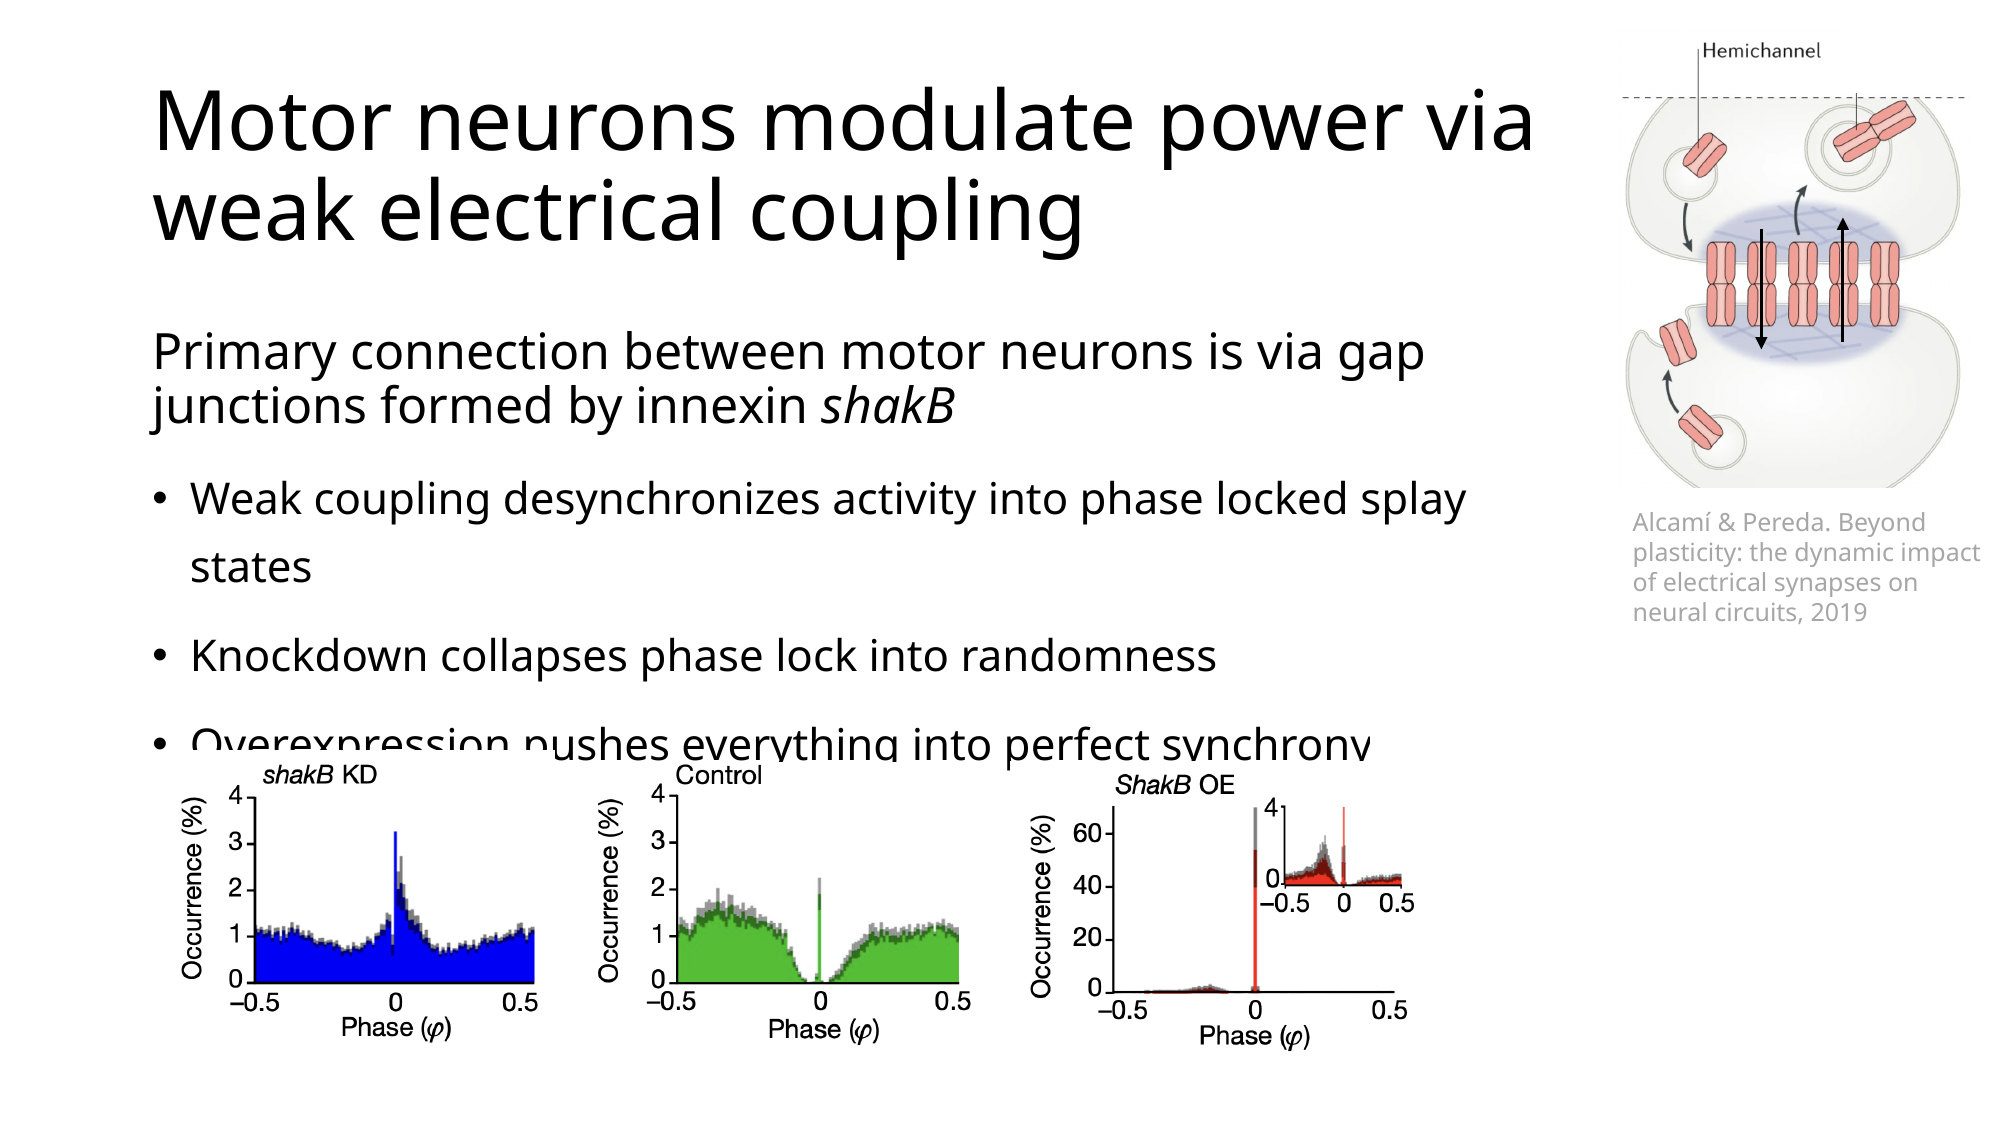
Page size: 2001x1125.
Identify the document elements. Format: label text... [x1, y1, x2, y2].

text_box Primary connection between motor neurons is via gap junctions formed by innexin shakB Weak coupling desynchronizes activity into phase locked splay states Knockdown collapses phase lock into randomness Overexpression pushes everything into perfect synchrony [137, 318, 1599, 1014]
title Motor neurons modulate power via weak electrical coupling [137, 59, 1599, 278]
picture [156, 749, 555, 1056]
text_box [1010, 730, 1433, 1075]
picture [581, 762, 980, 1052]
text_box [1617, 28, 2000, 667]
